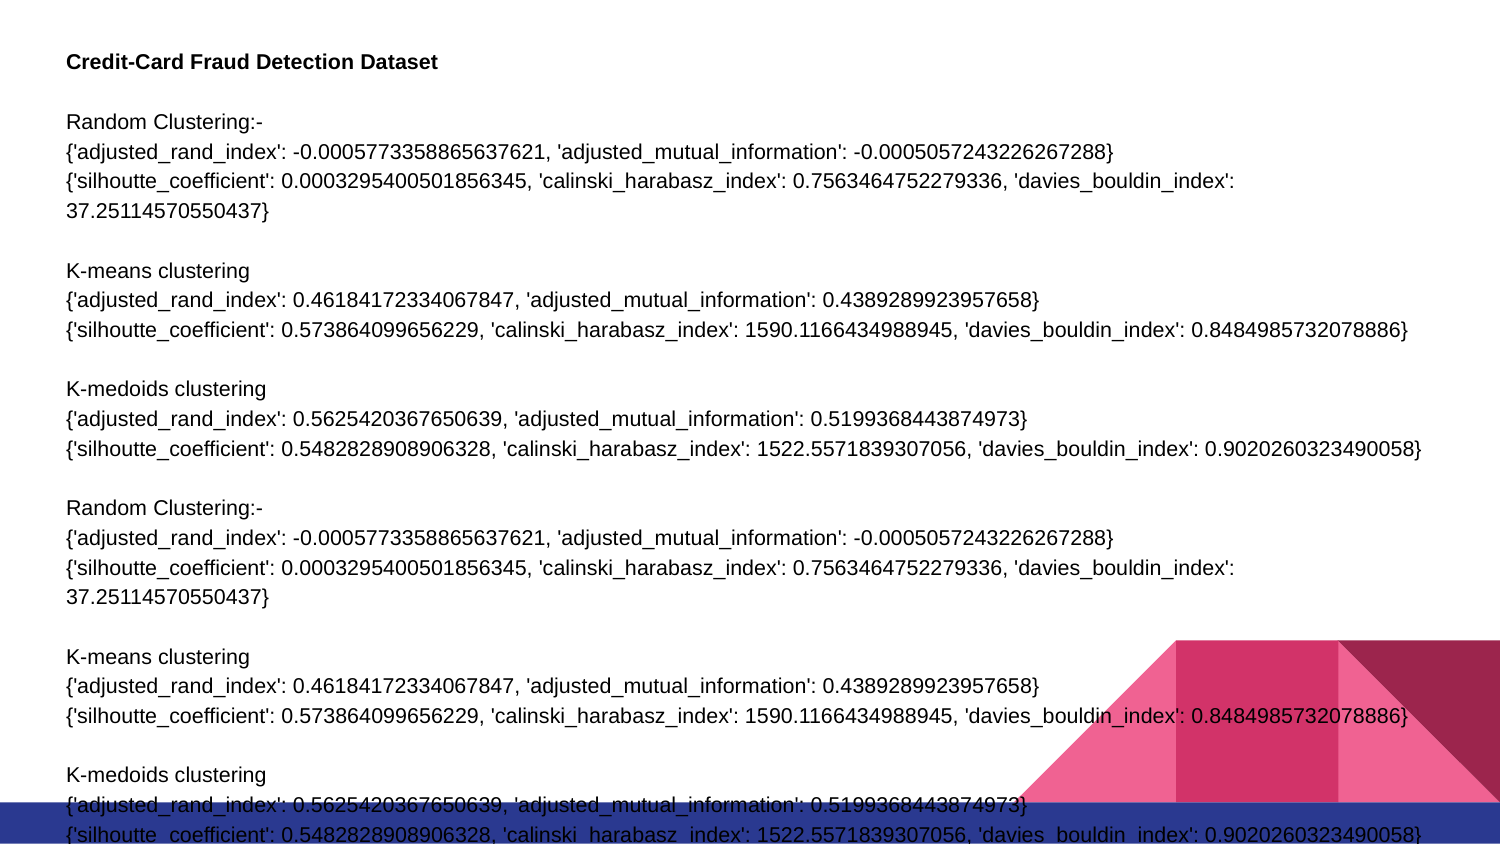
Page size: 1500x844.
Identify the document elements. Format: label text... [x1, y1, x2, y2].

list Credit-Card Fraud Detection Dataset Random Clustering:- {'adjusted_rand_index': -0.0005773358865637621, 'adjusted_mutual_information': -0.0005057243226267288} {'silhoutte_coefficient': 0.0003295400501856345, 'calinski_harabasz_index': 0.7563464752279336, 'davies_bouldin_index': 37.25114570550437} K-means clustering {'adjusted_rand_index': 0.46184172334067847, 'adjusted_mutual_information': 0.4389289923957658} {'silhoutte_coefficient': 0.573864099656229, 'calinski_harabasz_index': 1590.1166434988945, 'davies_bouldin_index': 0.8484985732078886} K-medoids clustering {'adjusted_rand_index': 0.5625420367650639, 'adjusted_mutual_information': 0.5199368443874973} {'silhoutte_coefficient': 0.5482828908906328, 'calinski_harabasz_index': 1522.5571839307056, 'davies_bouldin_index': 0.9020260323490058} Random Clustering:- {'adjusted_rand_index': -0.0005773358865637621, 'adjusted_mutual_information': -0.0005057243226267288} {'silhoutte_coefficient': 0.0003295400501856345, 'calinski_harabasz_index': 0.7563464752279336, 'davies_bouldin_index': 37.25114570550437} K-means clustering {'adjusted_rand_index': 0.46184172334067847, 'adjusted_mutual_information': 0.4389289923957658} {'silhoutte_coefficient': 0.573864099656229, 'calinski_harabasz_index': 1590.1166434988945, 'davies_bouldin_index': 0.8484985732078886} K-medoids clustering {'adjusted_rand_index': 0.5625420367650639, 'adjusted_mutual_information': 0.5199368443874973} {'silhoutte_coefficient': 0.5482828908906328, 'calinski_harabasz_index': 1522.5571839307056, 'davies_bouldin_index': 0.9020260323490058} [51, 29, 1449, 844]
